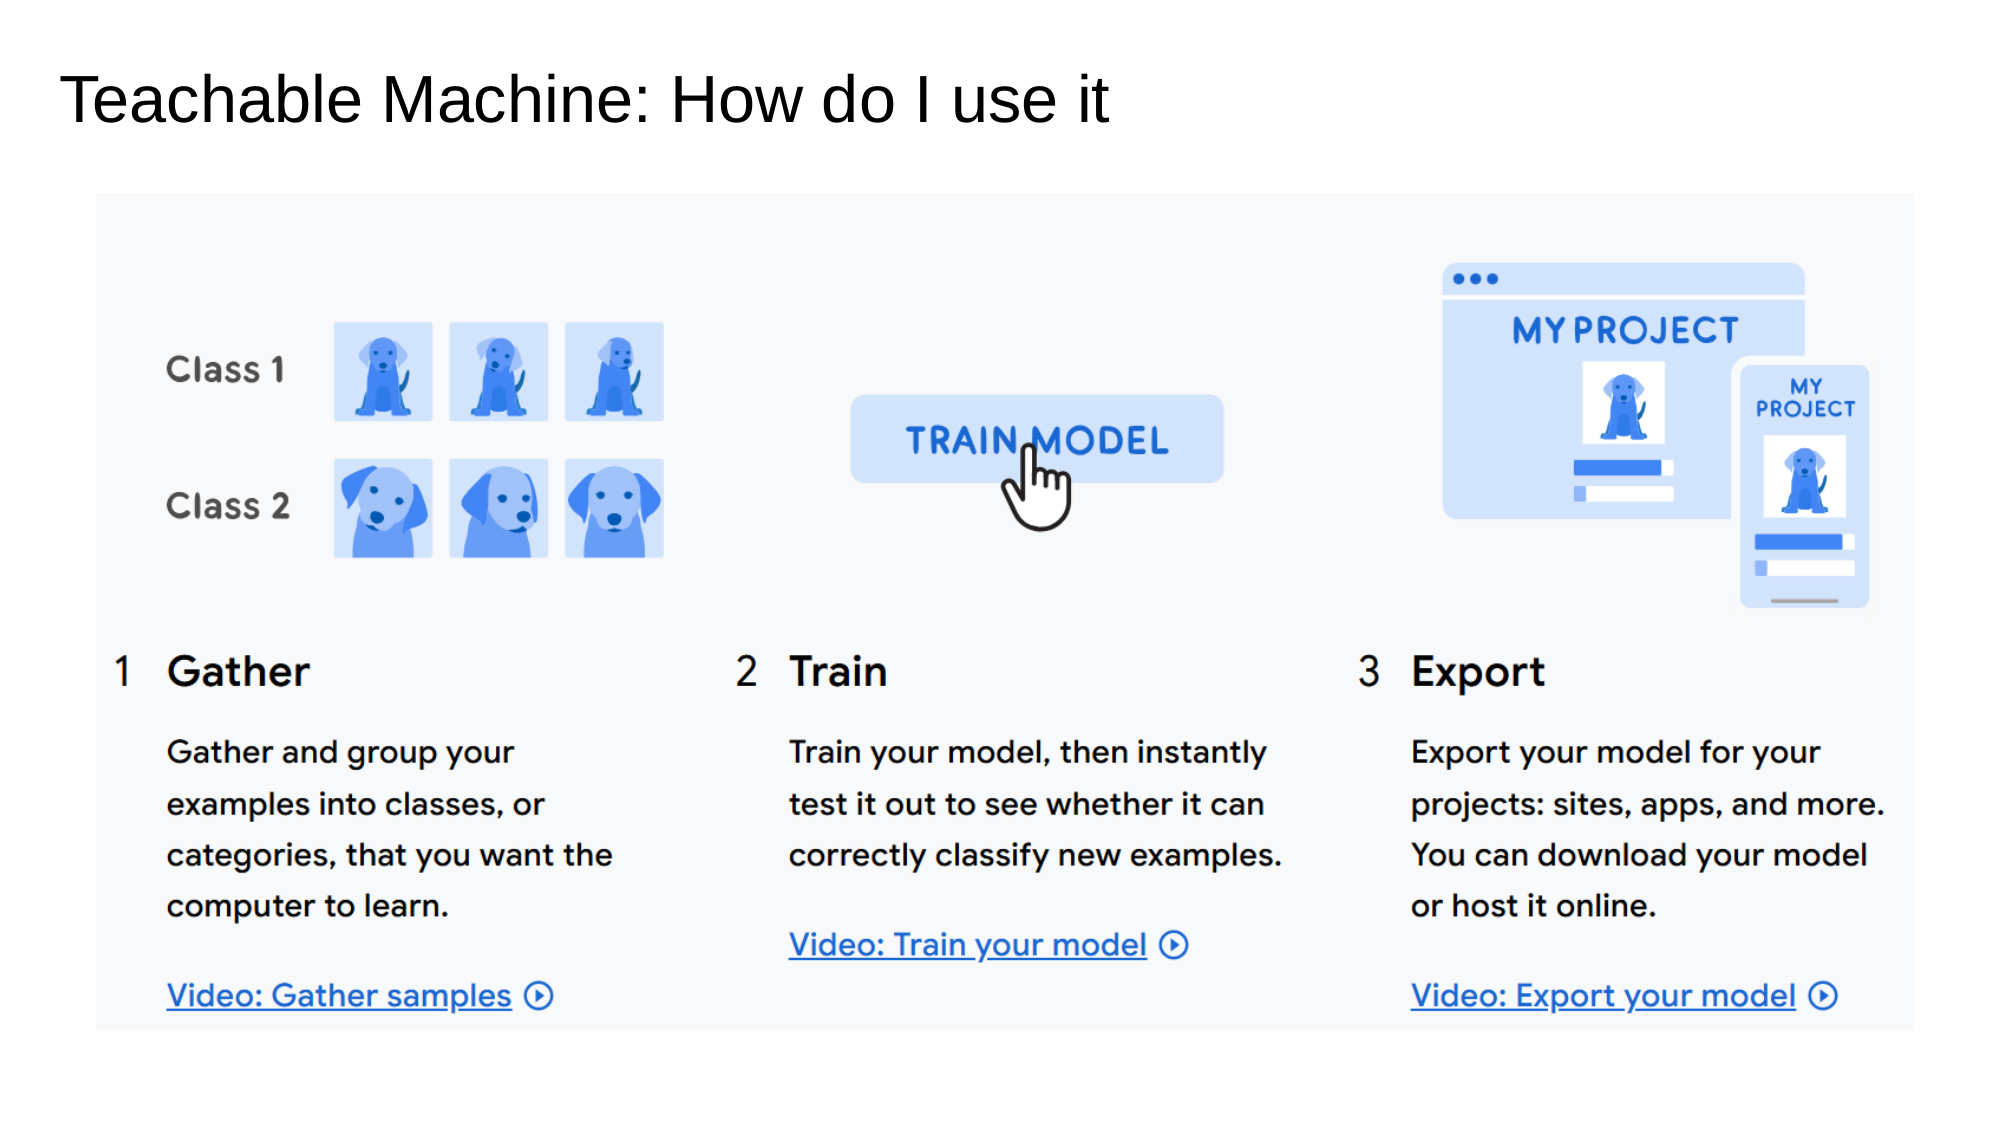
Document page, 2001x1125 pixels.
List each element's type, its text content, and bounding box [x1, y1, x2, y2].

picture [96, 193, 1915, 1030]
title Teachable Machine: How do I use it [44, 27, 1947, 175]
